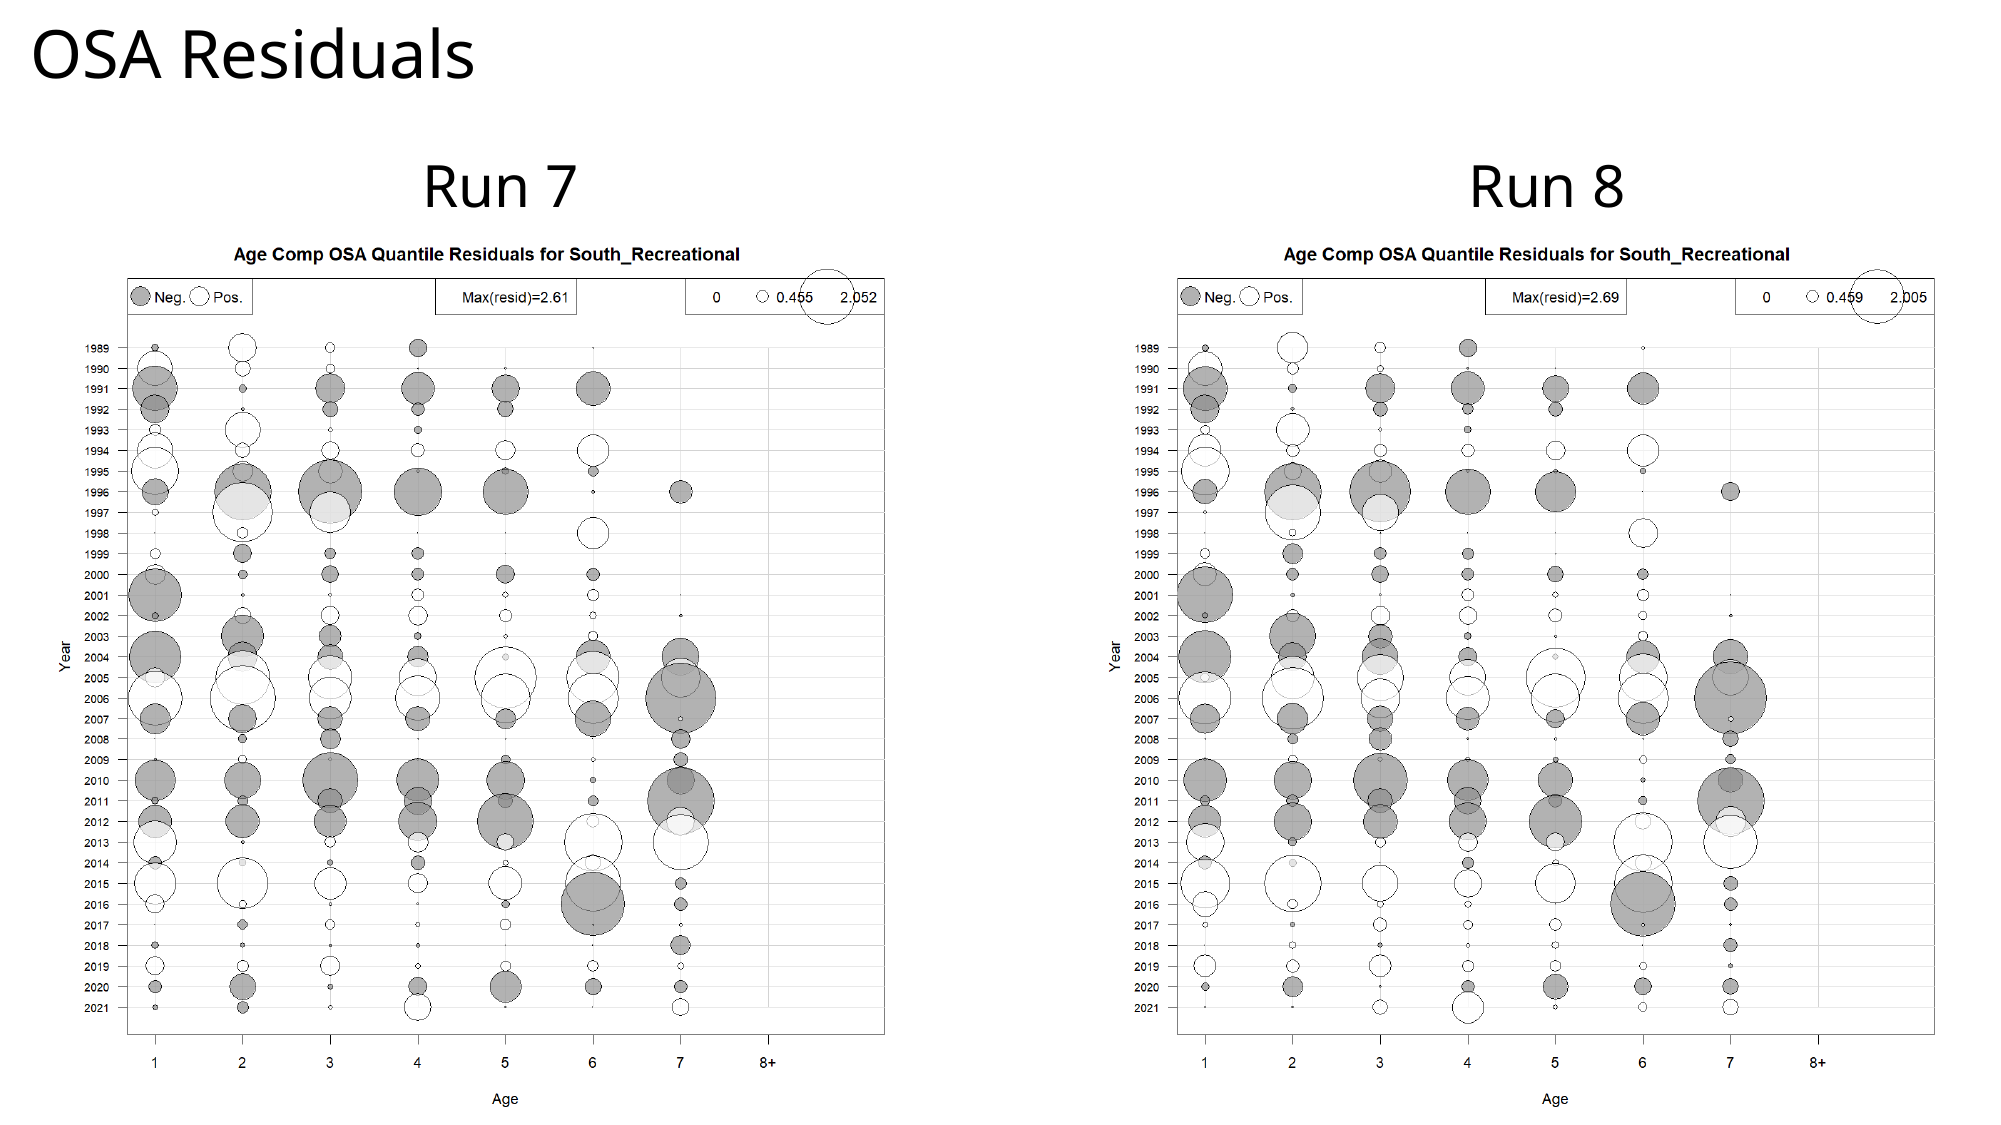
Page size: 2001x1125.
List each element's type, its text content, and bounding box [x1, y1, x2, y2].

text_box OSA Residuals [15, 13, 1379, 165]
text_box Run 7 [173, 149, 828, 224]
picture [1087, 224, 1988, 1125]
text_box Run 8 [1220, 149, 1875, 224]
picture [37, 224, 938, 1125]
